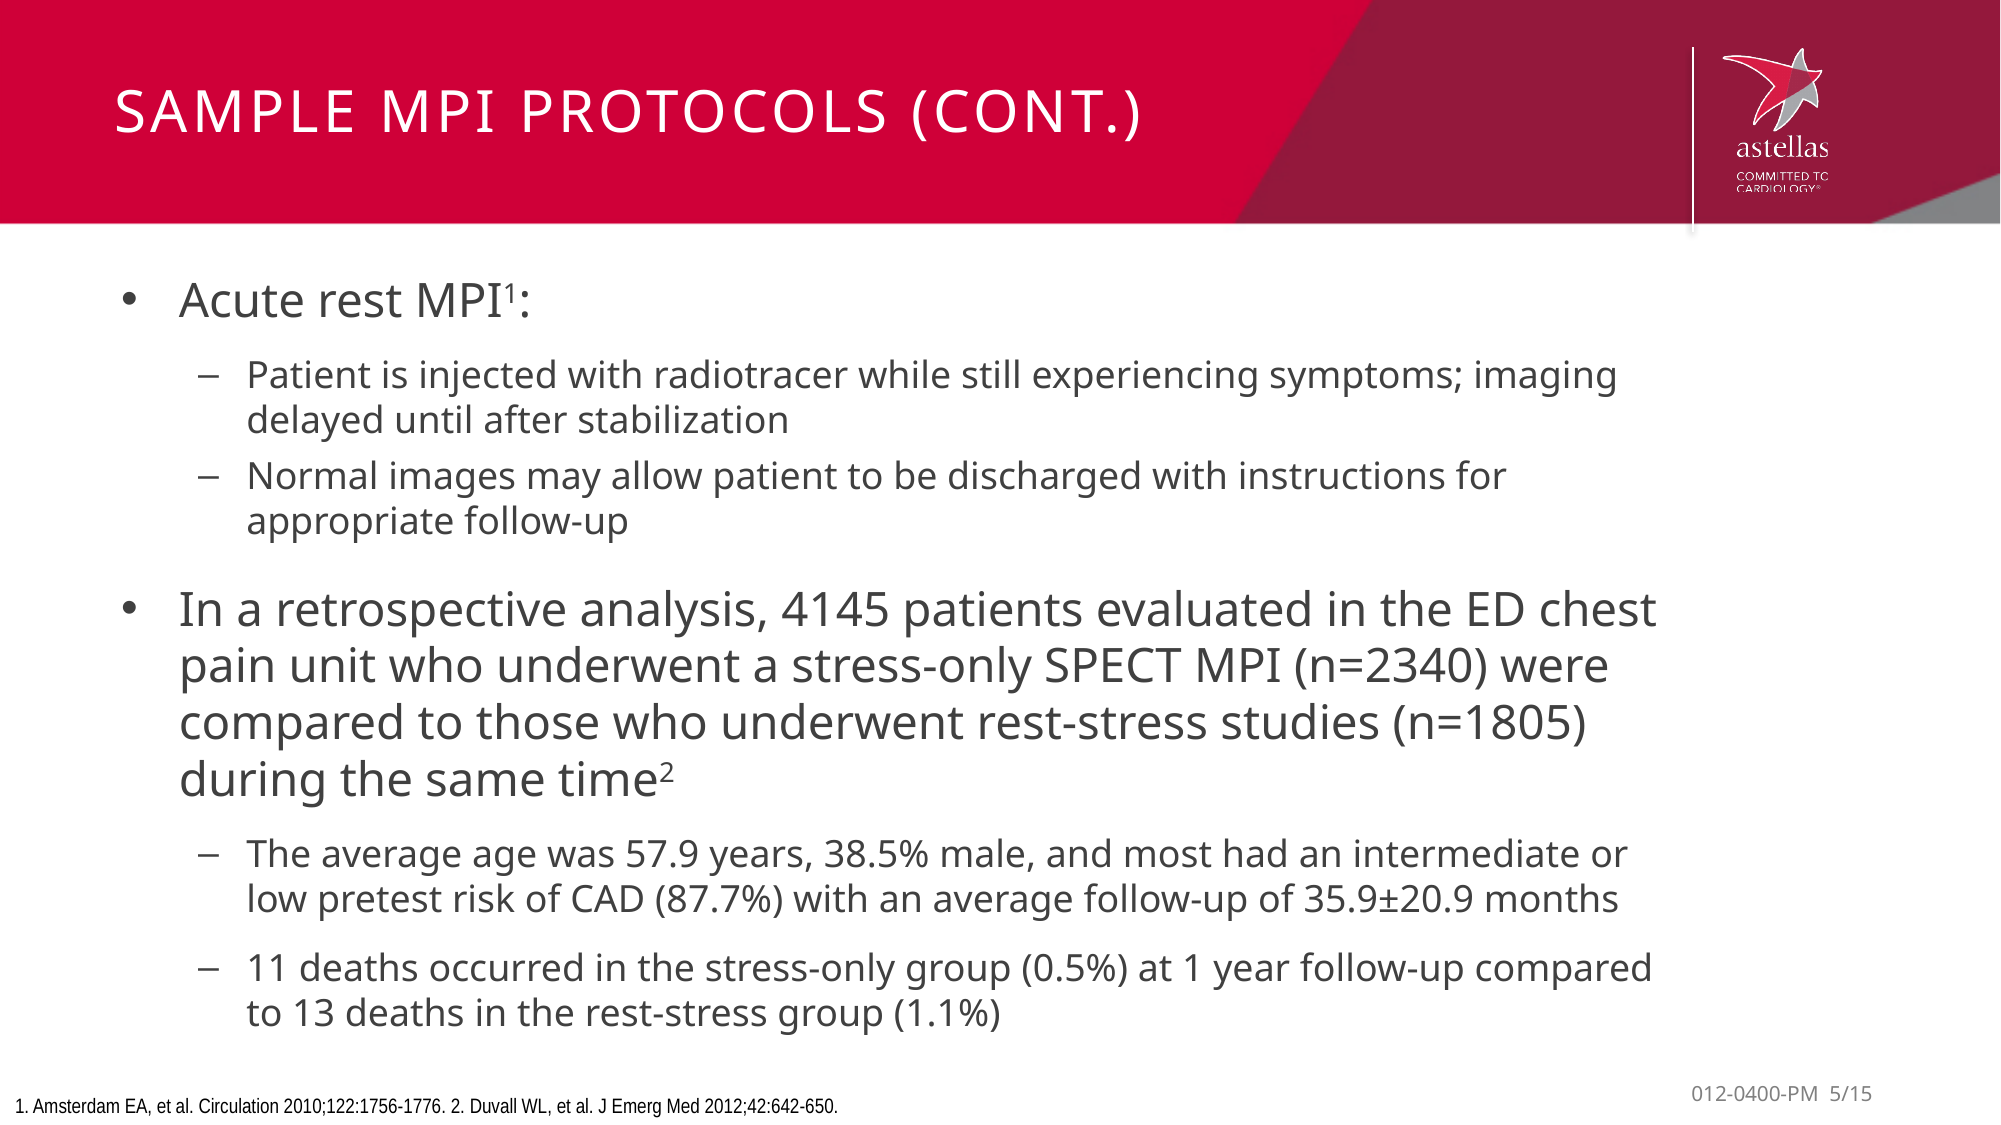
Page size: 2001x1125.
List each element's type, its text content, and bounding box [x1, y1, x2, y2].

picture [0, 0, 2001, 1125]
title Sample MPI protocols (cont.) [99, 15, 1900, 203]
list 1. Amsterdam EA, et al. Circulation 2010;122:1756-1776. 2. Duvall WL, et al. J Emerg Med 2012;42:642-650. [0, 1072, 1186, 1125]
list Acute rest MPI1: Patient is injected with radiotracer while still experiencing symptoms; imaging delayed until after stabilization Normal images may allow patient to be discharged with instructions for appropriate follow-up In a retrospective analysis, 4145 patients evaluated in the ED chest pain unit who underwent a stress-only SPECT MPI (n=2340) were compared to those who underwent rest-stress studies (n=1805) during the same time2 The average age was 57.9 years, 38.5% male, and most had an intermediate or low pretest risk of CAD (87.7%) with an average follow-up of 35.9±20.9 months 11 deaths occurred in the stress-only group (0.5%) at 1 year follow-up compared to 13 deaths in the rest-stress group (1.1%) [106, 262, 1702, 1049]
